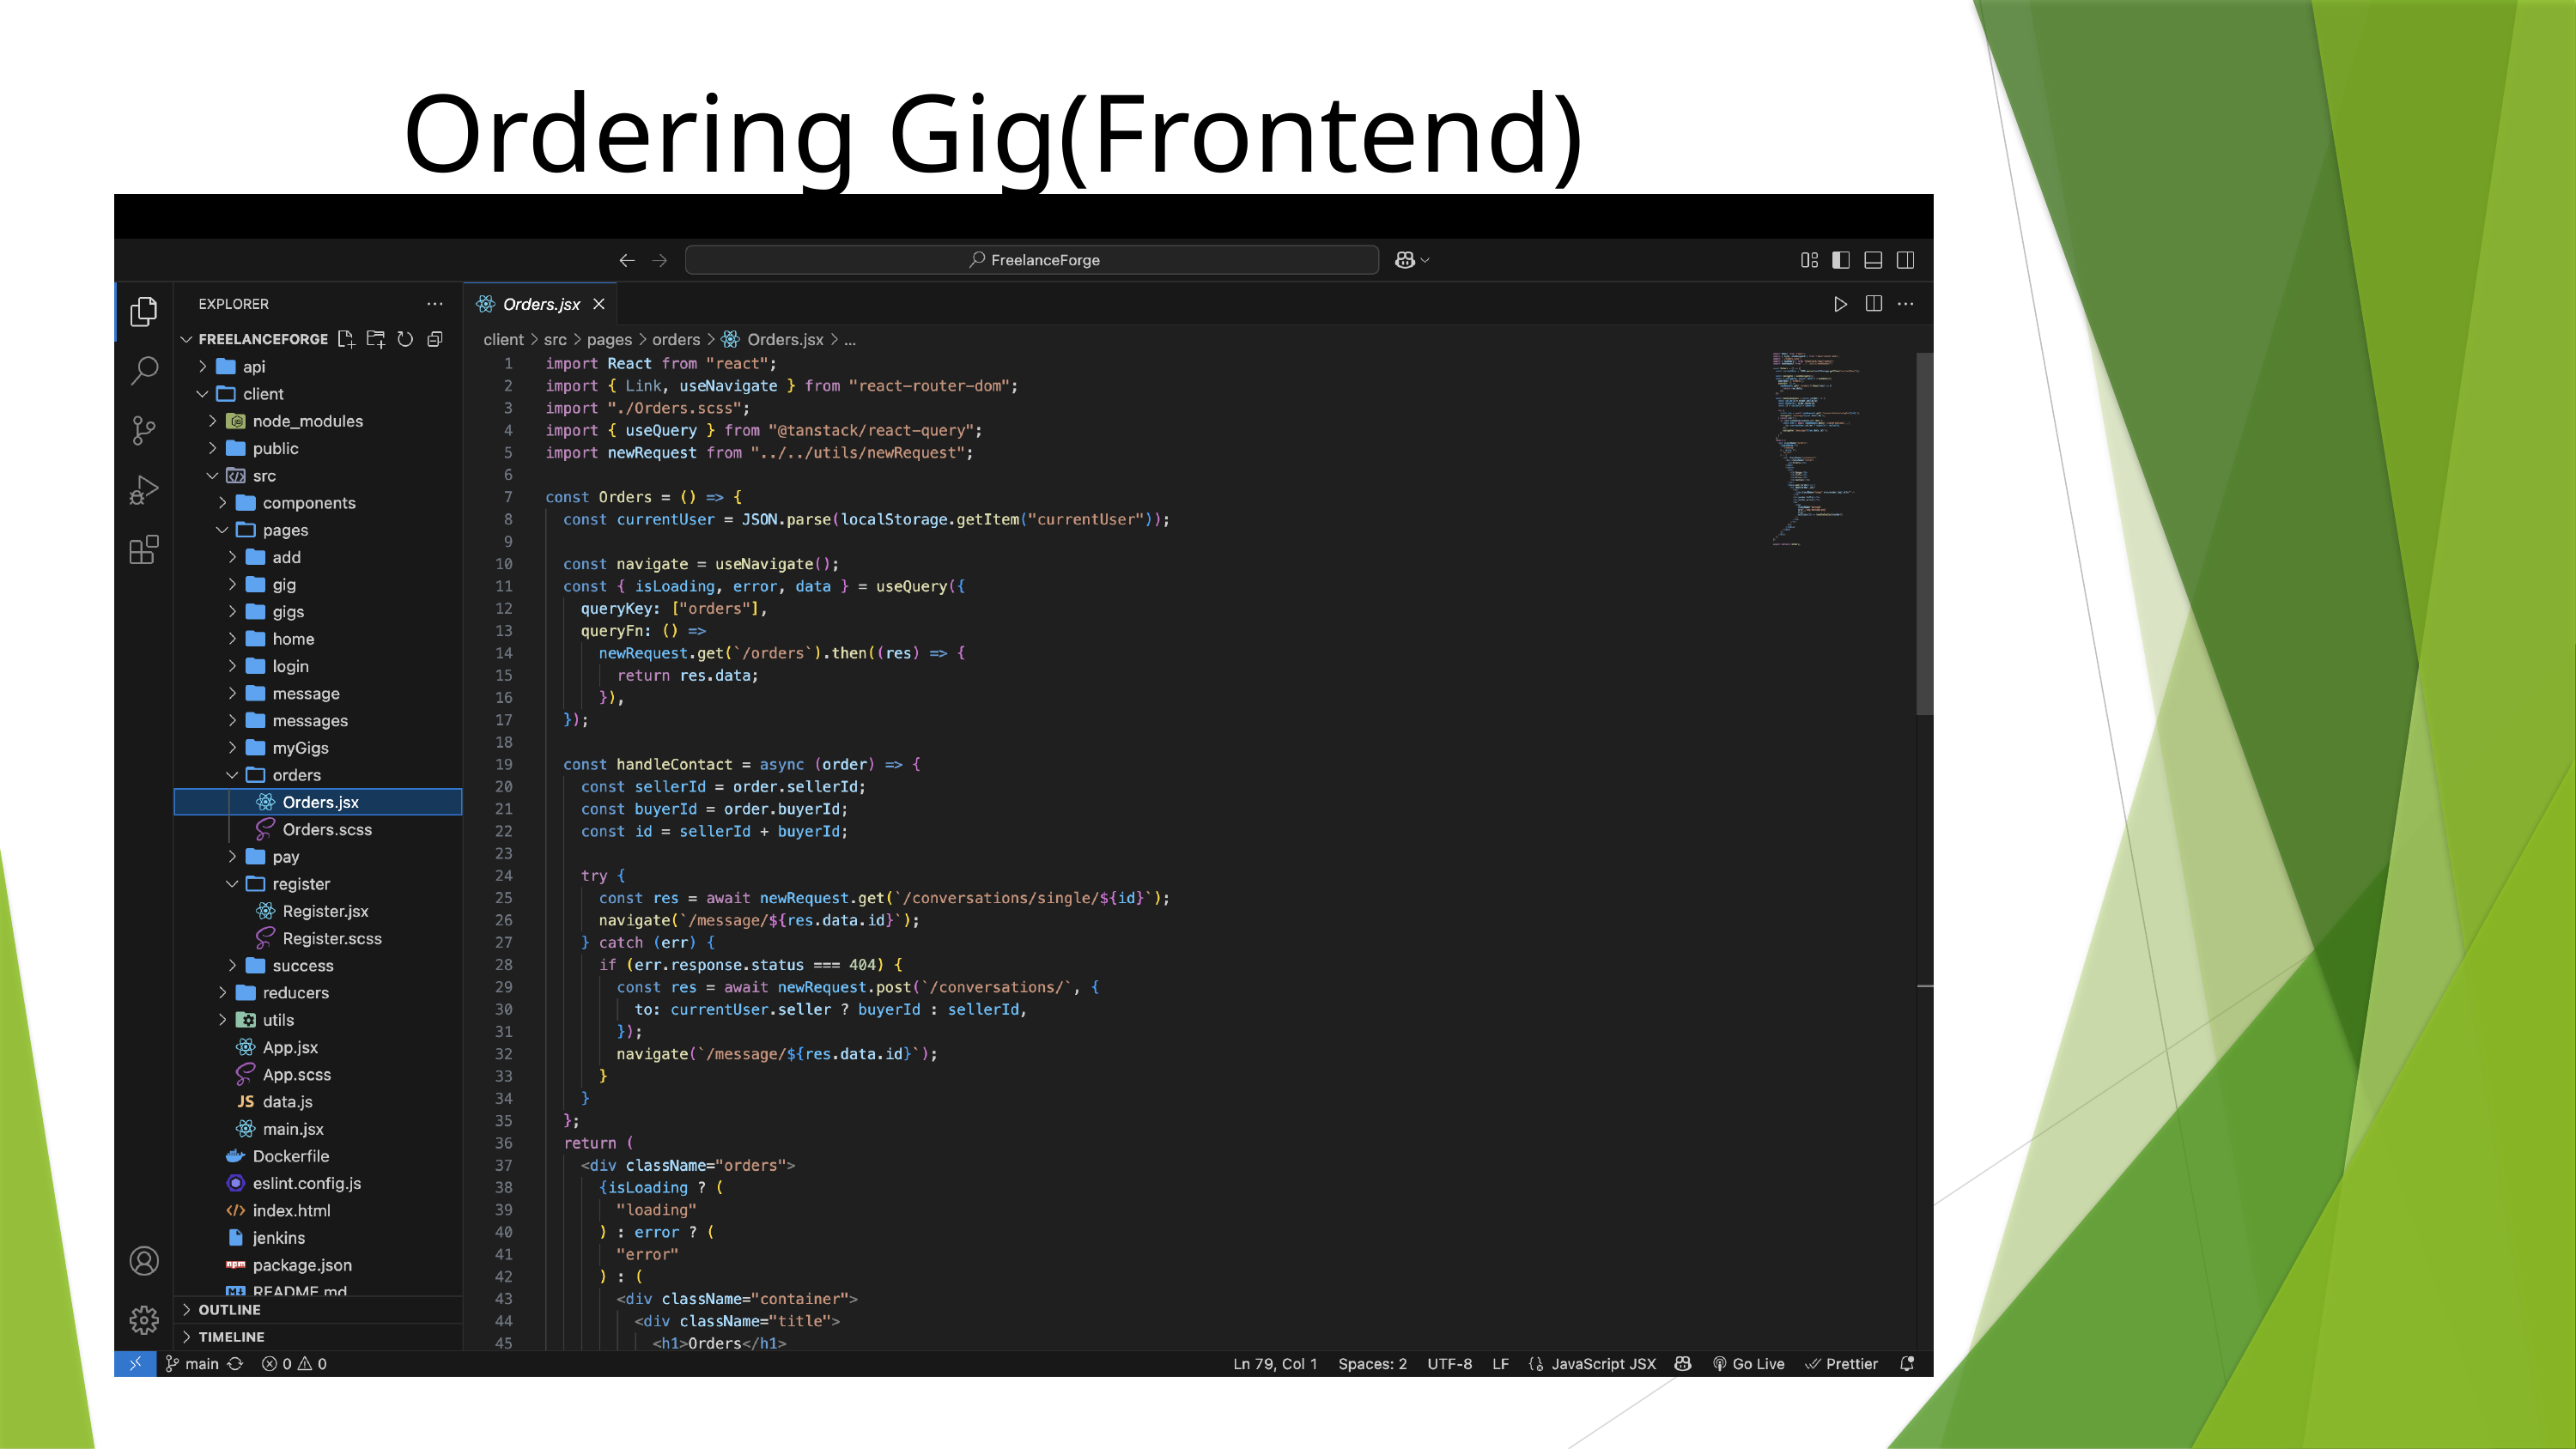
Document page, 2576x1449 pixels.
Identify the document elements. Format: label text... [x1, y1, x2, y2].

title Ordering Gig(Frontend) [114, 62, 2462, 306]
picture [113, 193, 1934, 1378]
